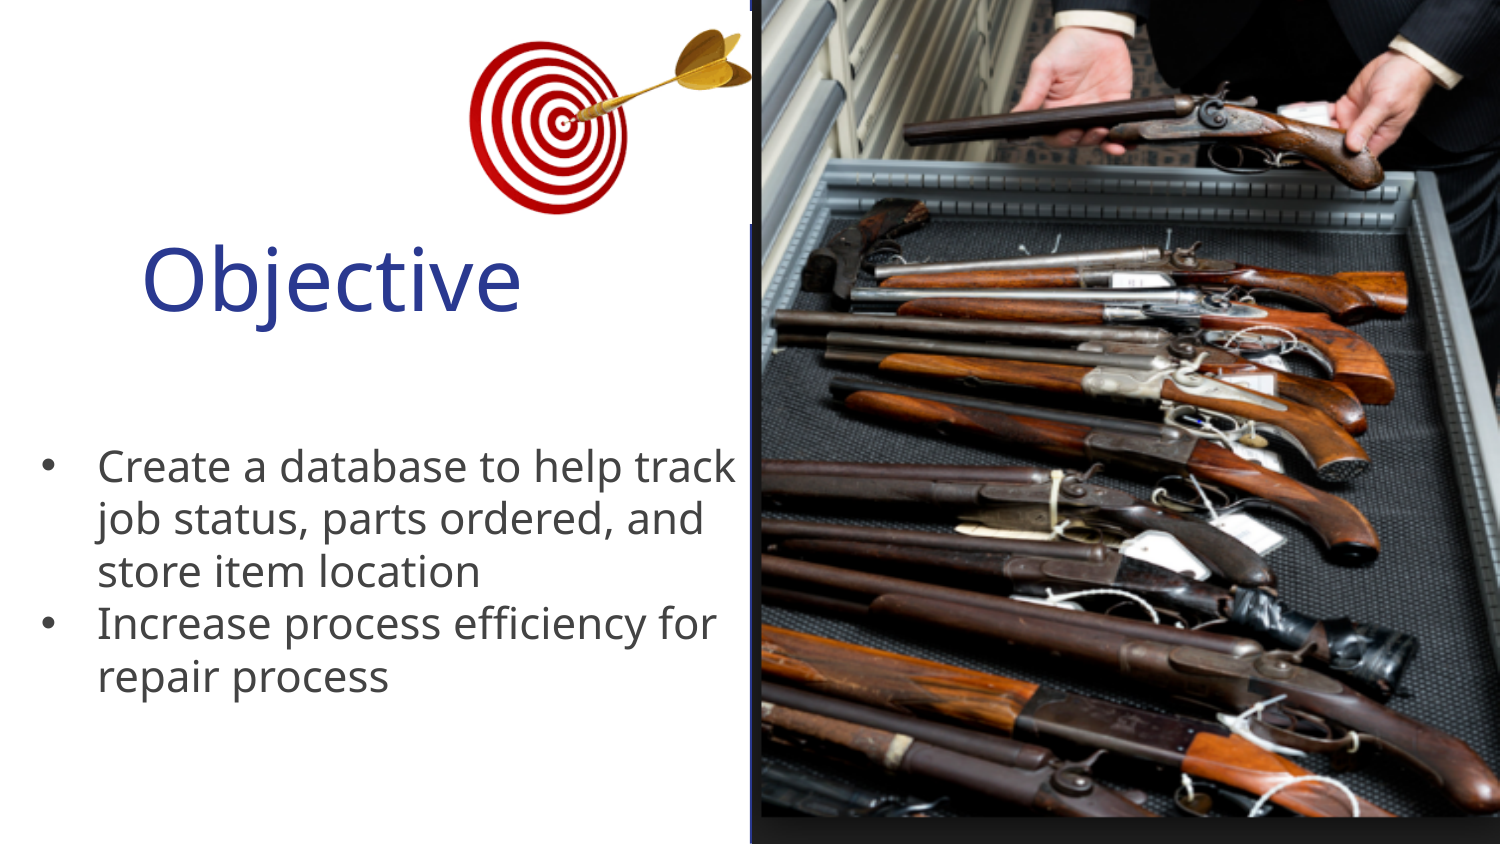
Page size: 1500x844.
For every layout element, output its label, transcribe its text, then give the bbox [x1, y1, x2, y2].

picture [438, 0, 1500, 844]
title Objective [0, 223, 664, 344]
text_box Create a database to help track job status, parts ordered, and store item location Increase process efficiency for repair process [25, 430, 746, 709]
